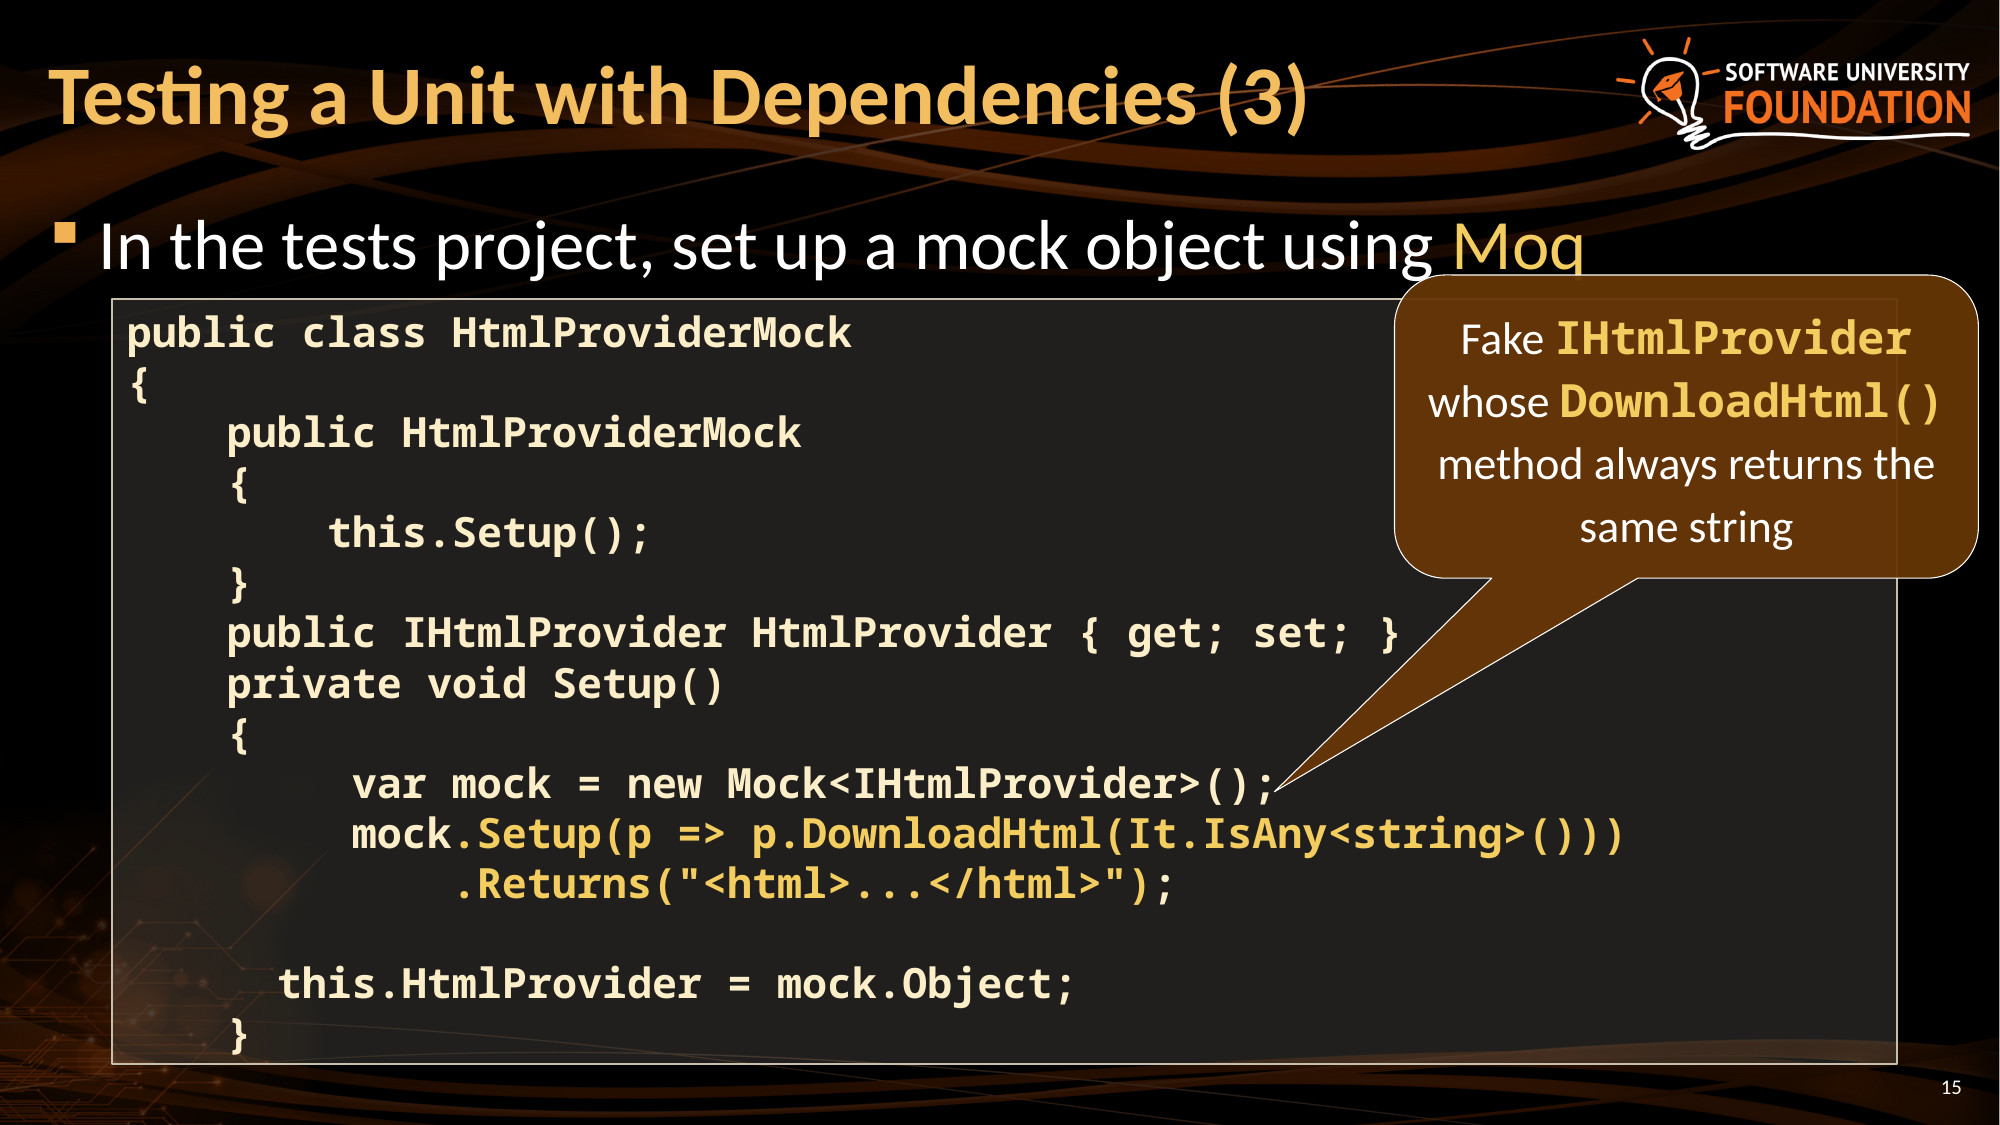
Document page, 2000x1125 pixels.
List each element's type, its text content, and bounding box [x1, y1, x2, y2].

text_box public class HtmlProviderMock { public HtmlProviderMock { this.Setup(); } public IHtmlProvider HtmlProvider { get; set; } private void Setup() { var mock = new Mock<IHtmlProvider>(); mock.Setup(p => p.DownloadHtml(It.IsAny<string>())) .Returns("<html>...</html>"); this.HtmlProvider = mock.Object; } [112, 298, 1898, 1064]
text_box Fake IHtmlProvider whose DownloadHtml() method always returns the same string [1274, 274, 1979, 792]
title Testing a Unit with Dependencies (3) [30, 6, 1602, 189]
picture [0, 0, 2000, 1125]
list In the tests project, set up a mock object using Moq [31, 188, 1968, 1103]
